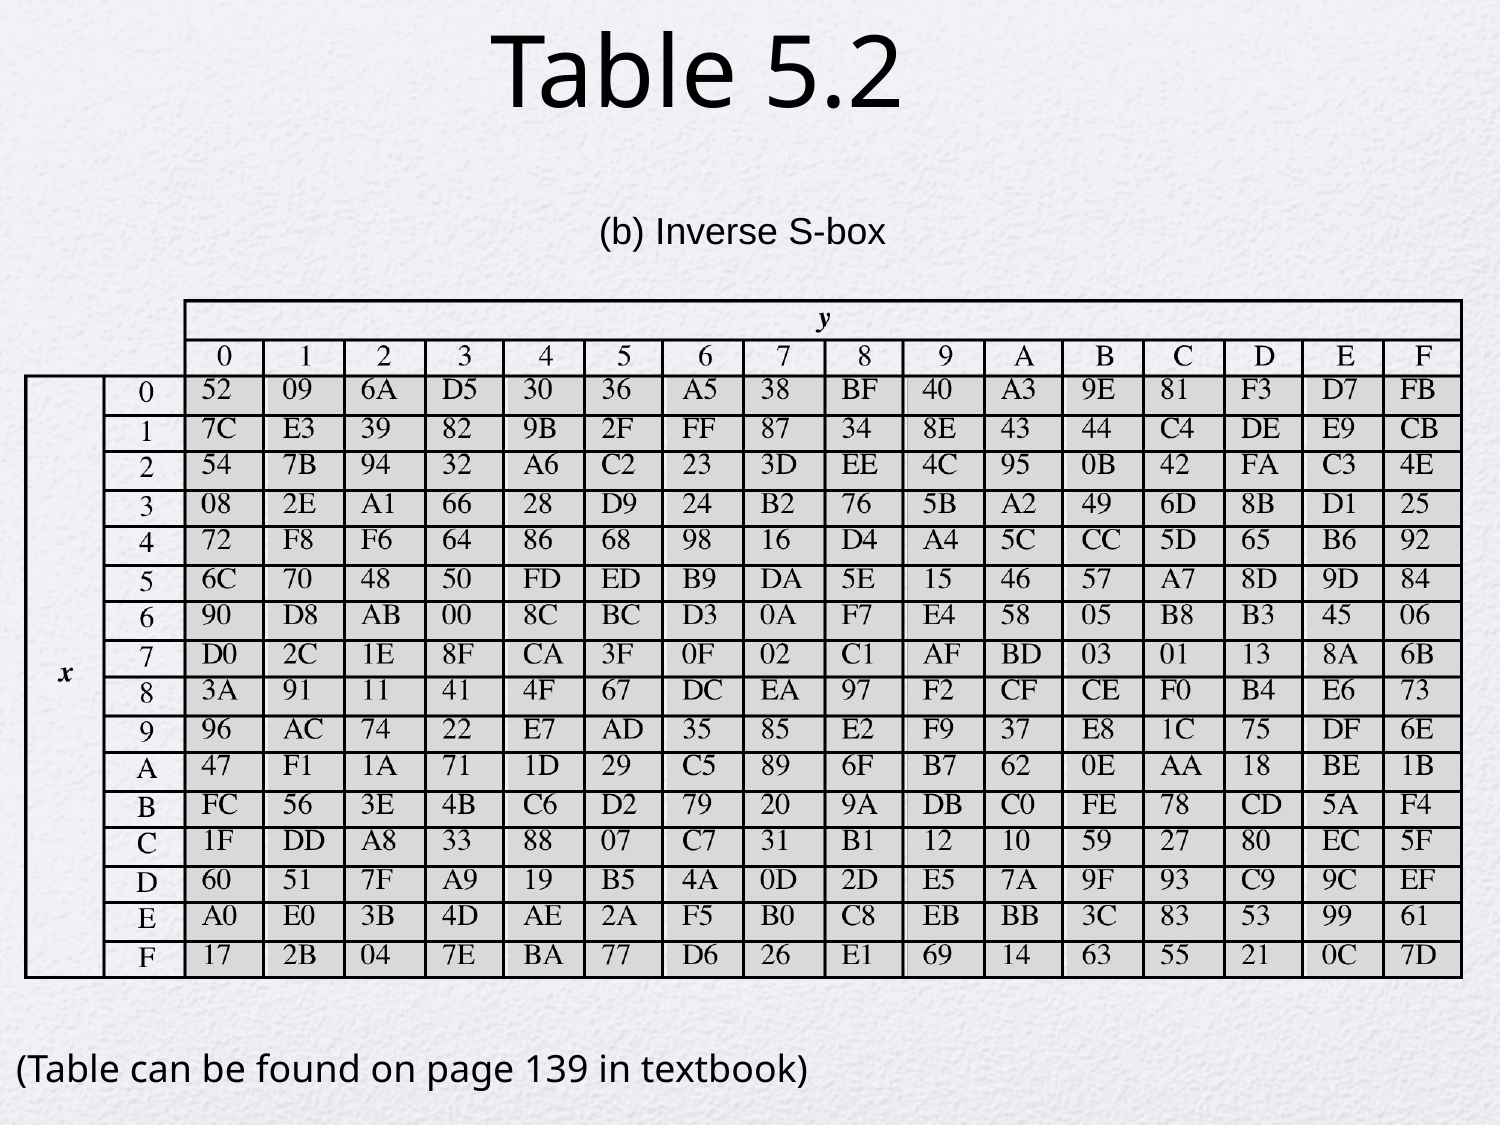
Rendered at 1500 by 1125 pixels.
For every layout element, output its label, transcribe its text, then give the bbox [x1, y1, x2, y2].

text_box (Table can be found on page 139 in textbook) [1, 1037, 824, 1098]
picture [0, 135, 1500, 1125]
text_box Table 5.2 [0, 0, 1500, 135]
text_box (b) Inverse S-box [584, 199, 912, 260]
